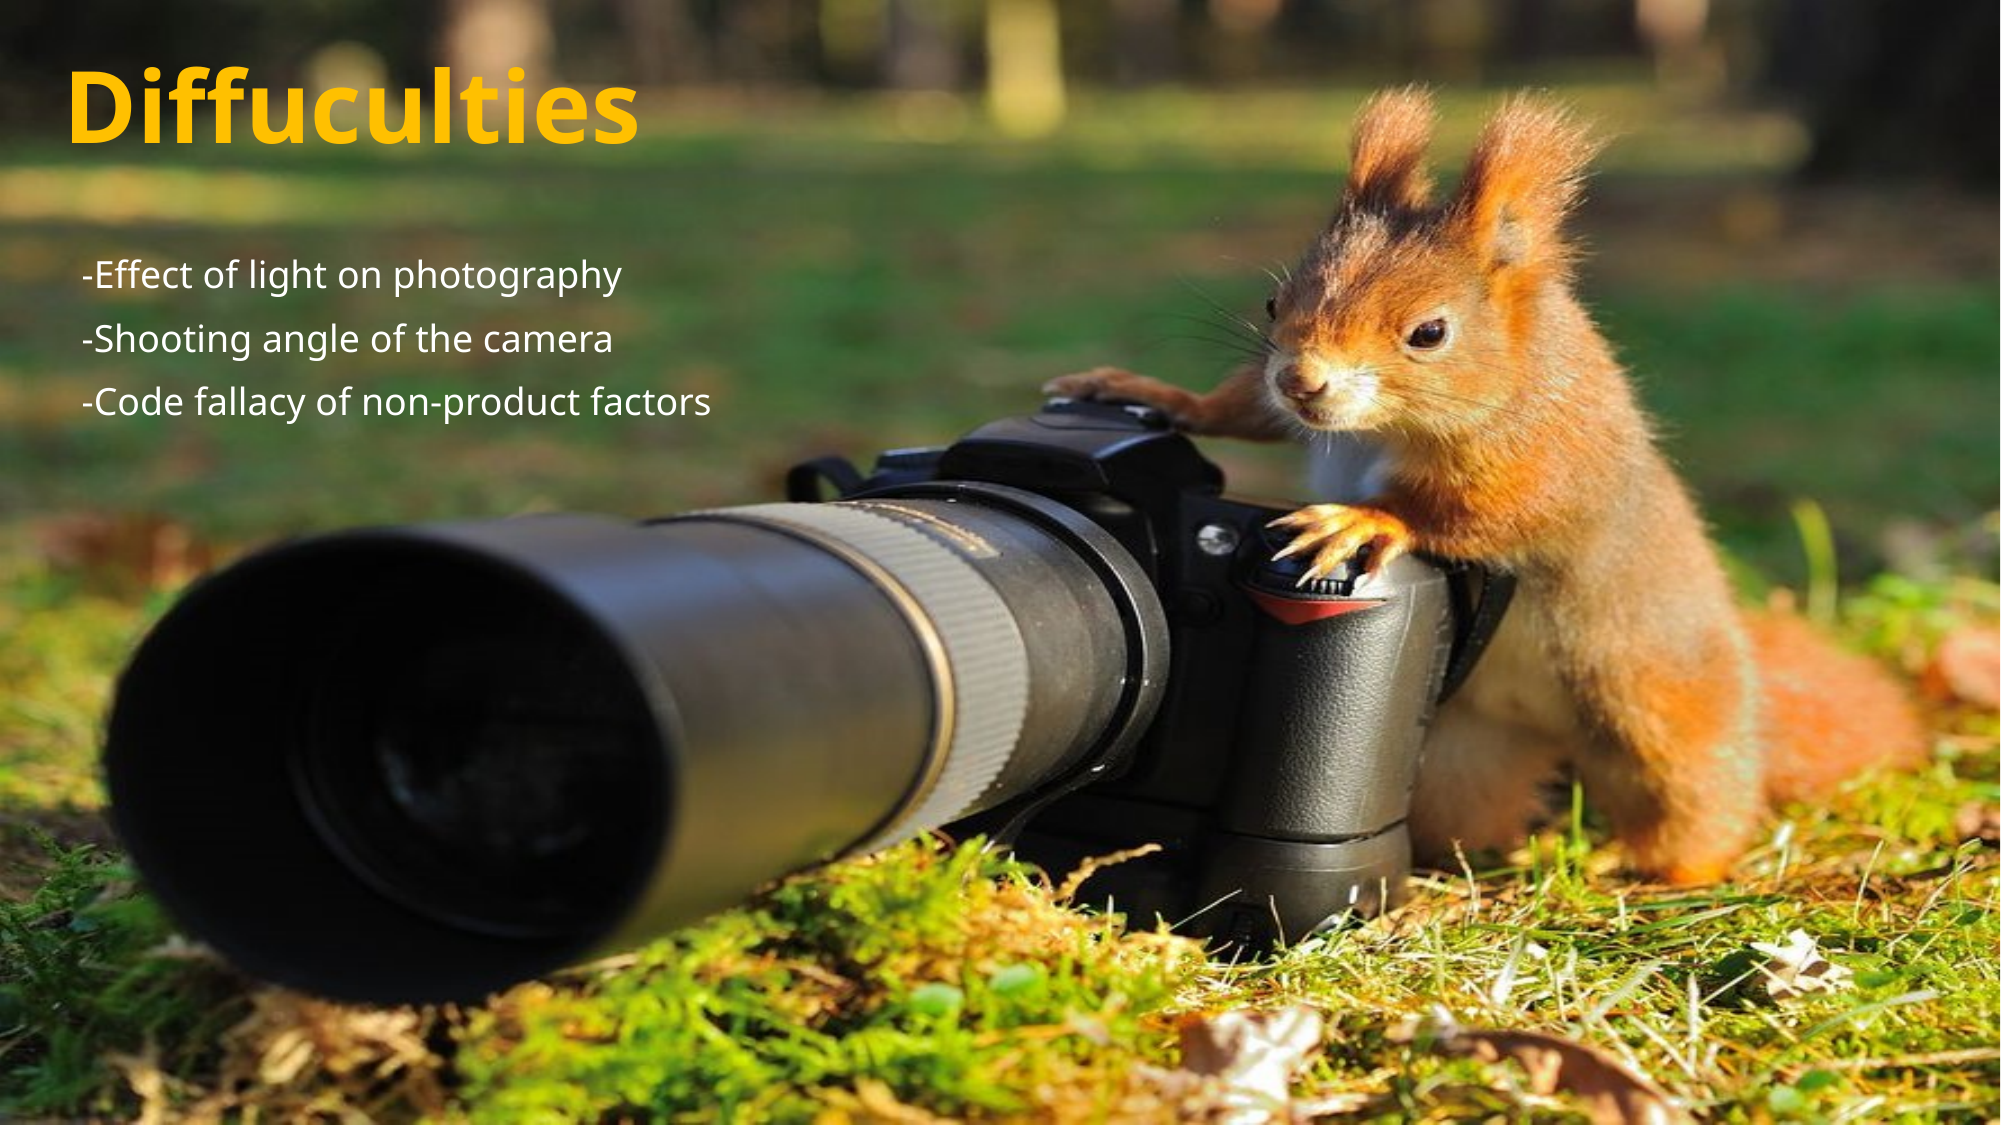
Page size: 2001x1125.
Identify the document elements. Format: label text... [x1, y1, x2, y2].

list -Effect of light on photography -Shooting angle of the camera -Code fallacy of non-product factors [66, 243, 1717, 930]
title Diffuculties [48, 58, 1699, 284]
picture [0, 0, 2001, 1125]
